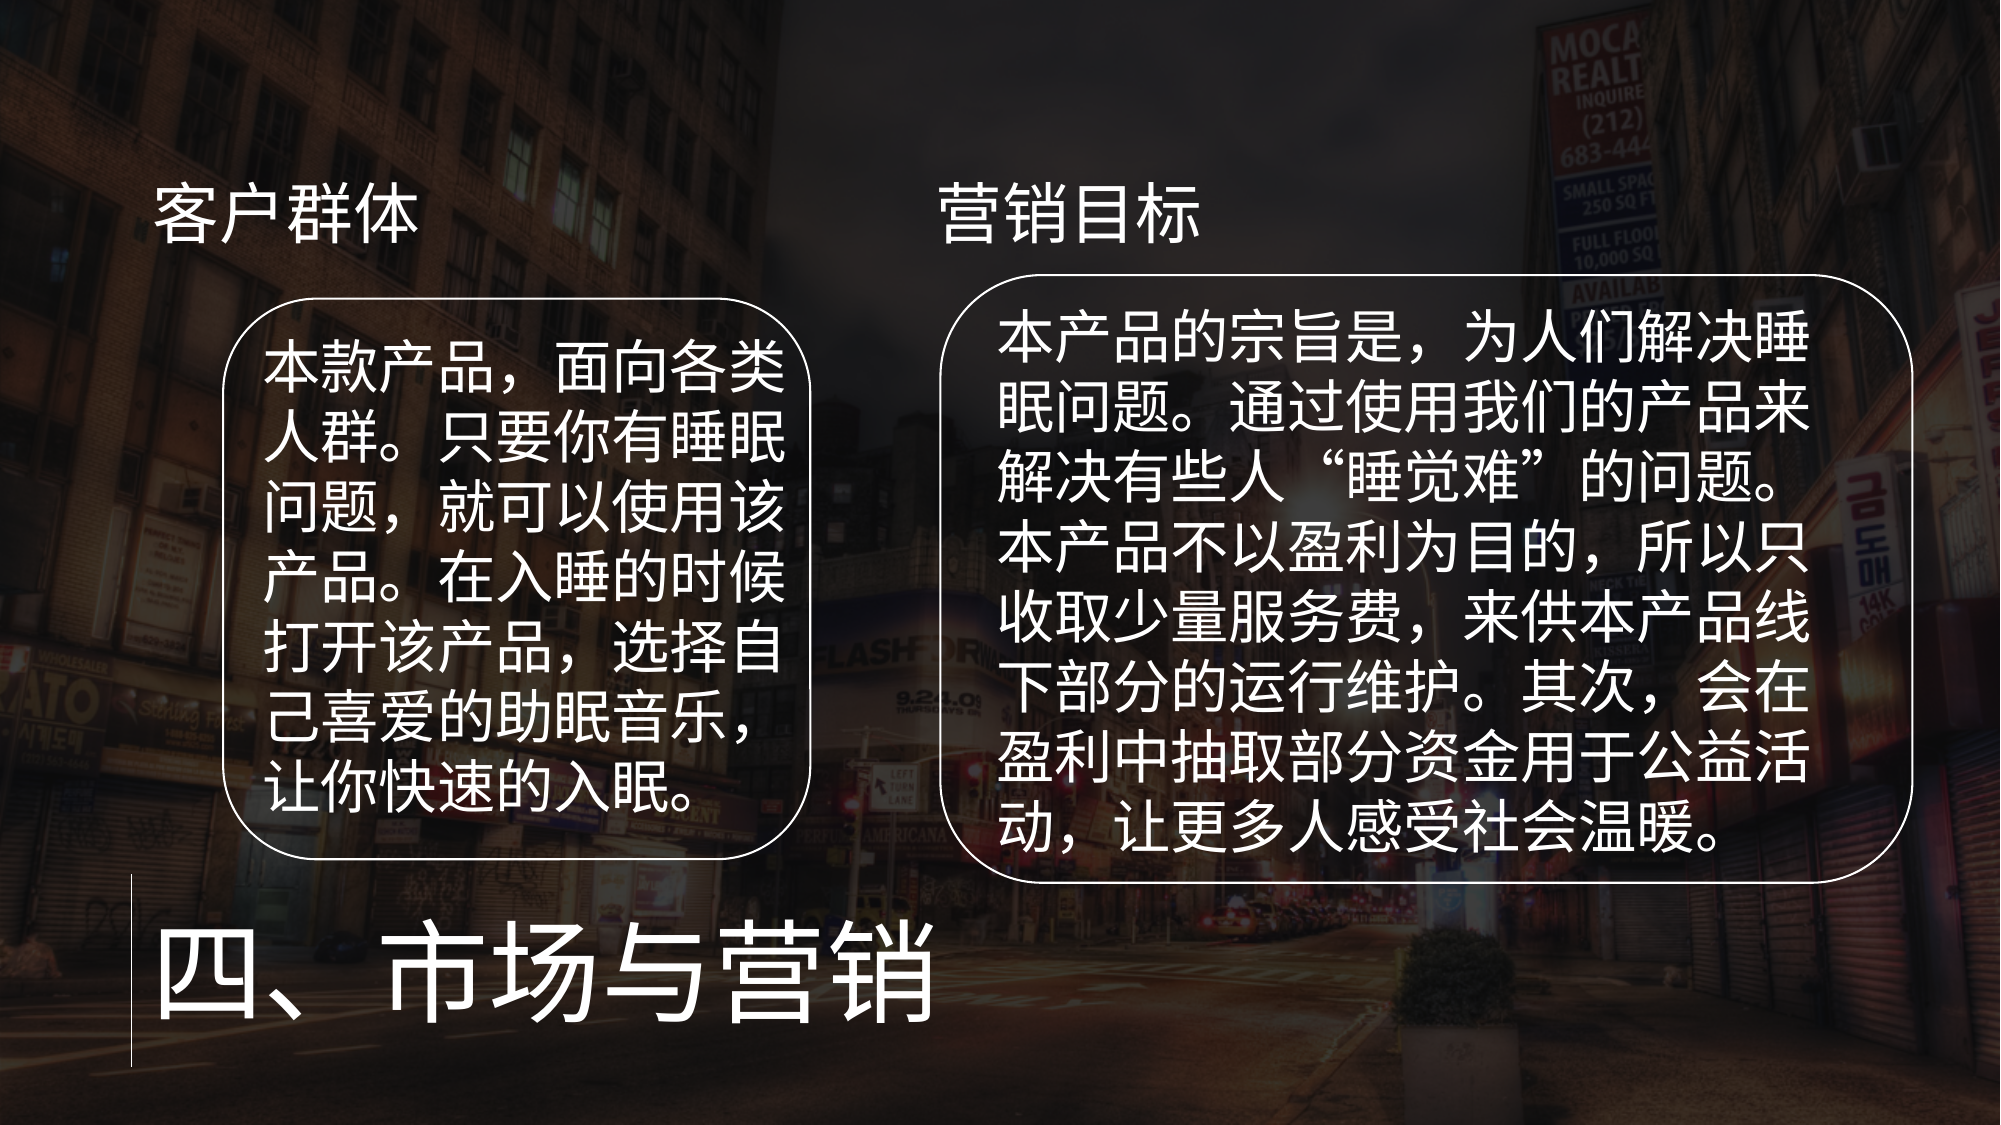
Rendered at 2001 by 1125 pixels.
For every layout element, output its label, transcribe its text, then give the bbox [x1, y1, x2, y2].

text_box [939, 274, 1914, 884]
text_box [222, 297, 812, 861]
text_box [131, 873, 982, 1068]
text_box 营销目标 [920, 163, 1273, 259]
text_box 客户群体 [138, 164, 496, 259]
text_box 本款产品，面向各类人群。只要你有睡眠问题，就可以使用该产品。在入睡的时候打开该产品，选择自己喜爱的助眠音乐，让你快速的入眠。 [782, 322, 859, 828]
